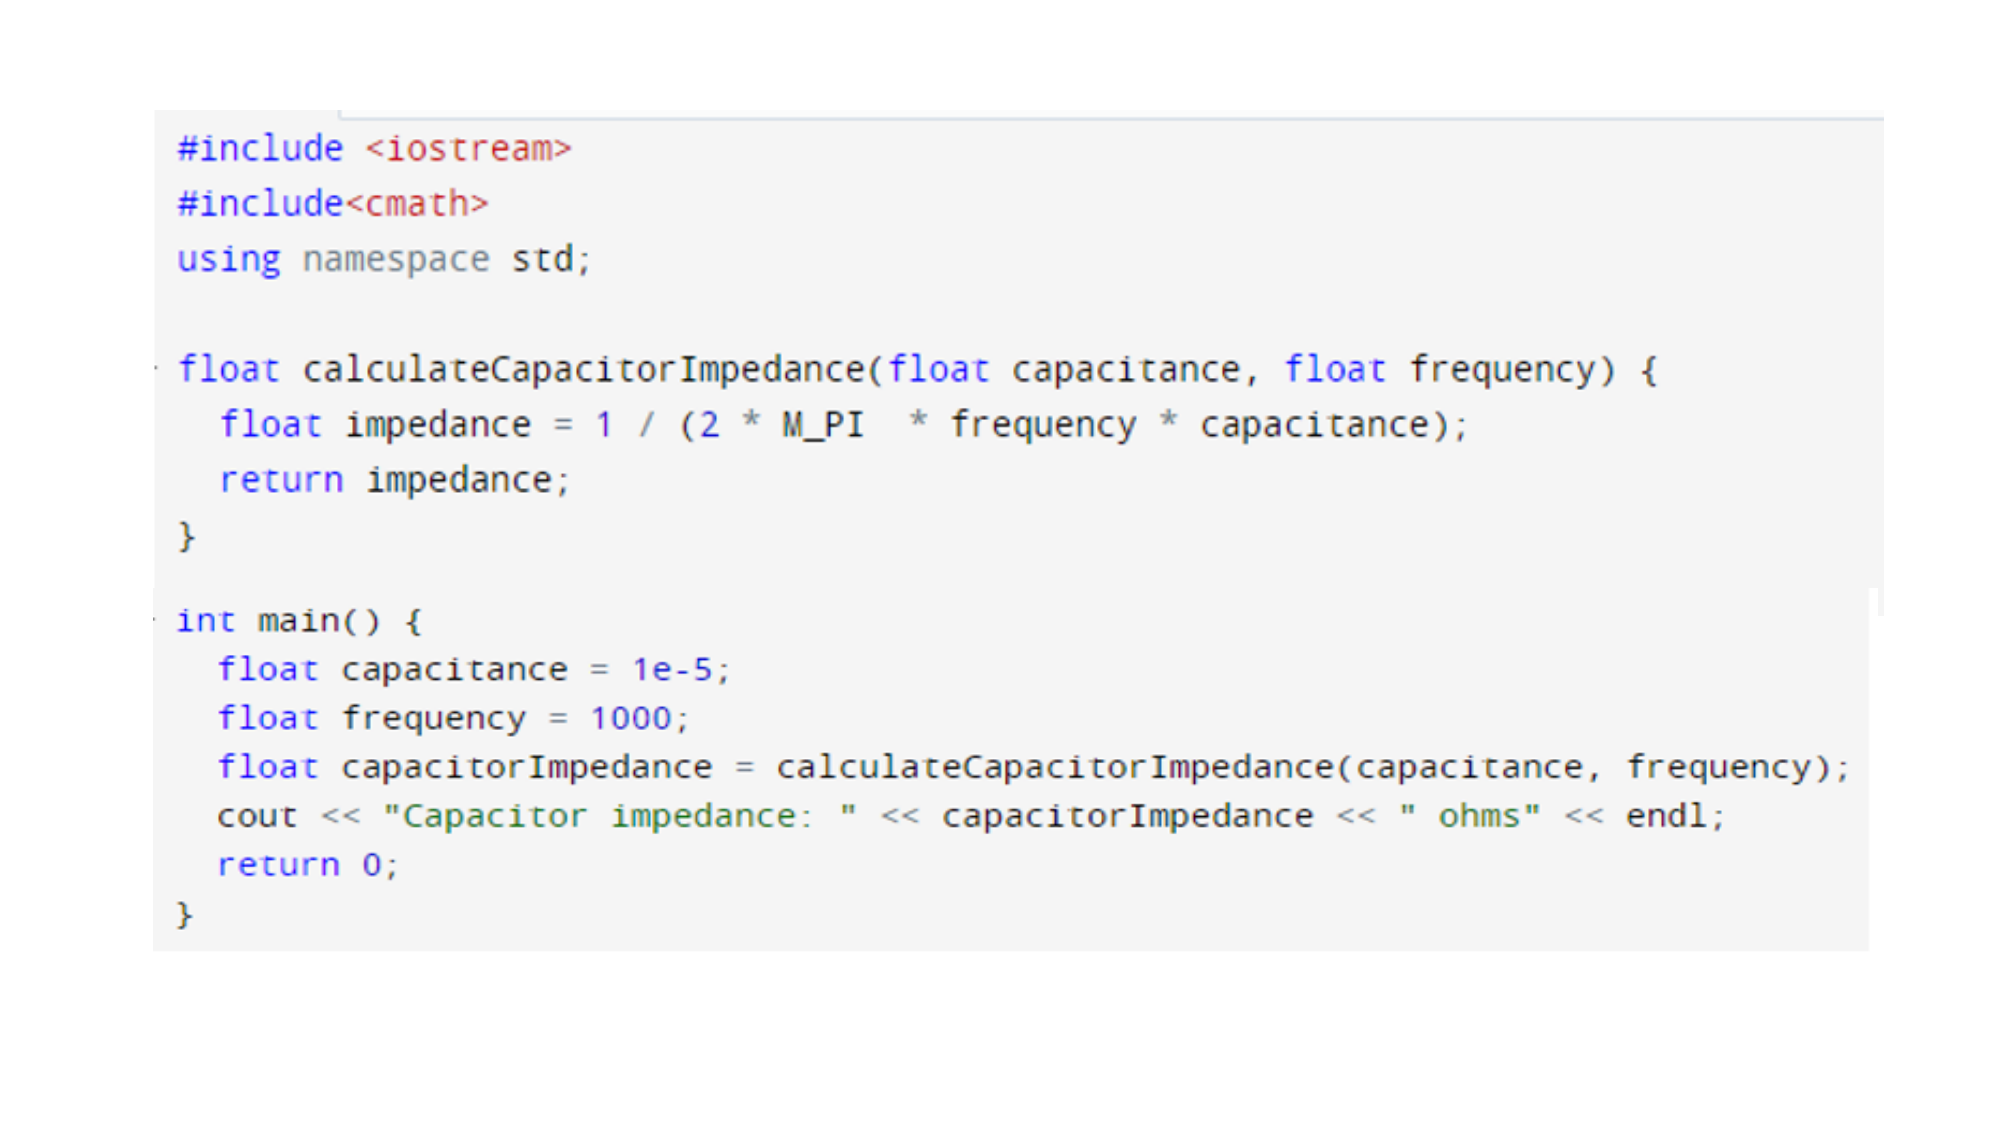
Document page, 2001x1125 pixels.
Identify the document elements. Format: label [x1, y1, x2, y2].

picture [153, 110, 1884, 953]
